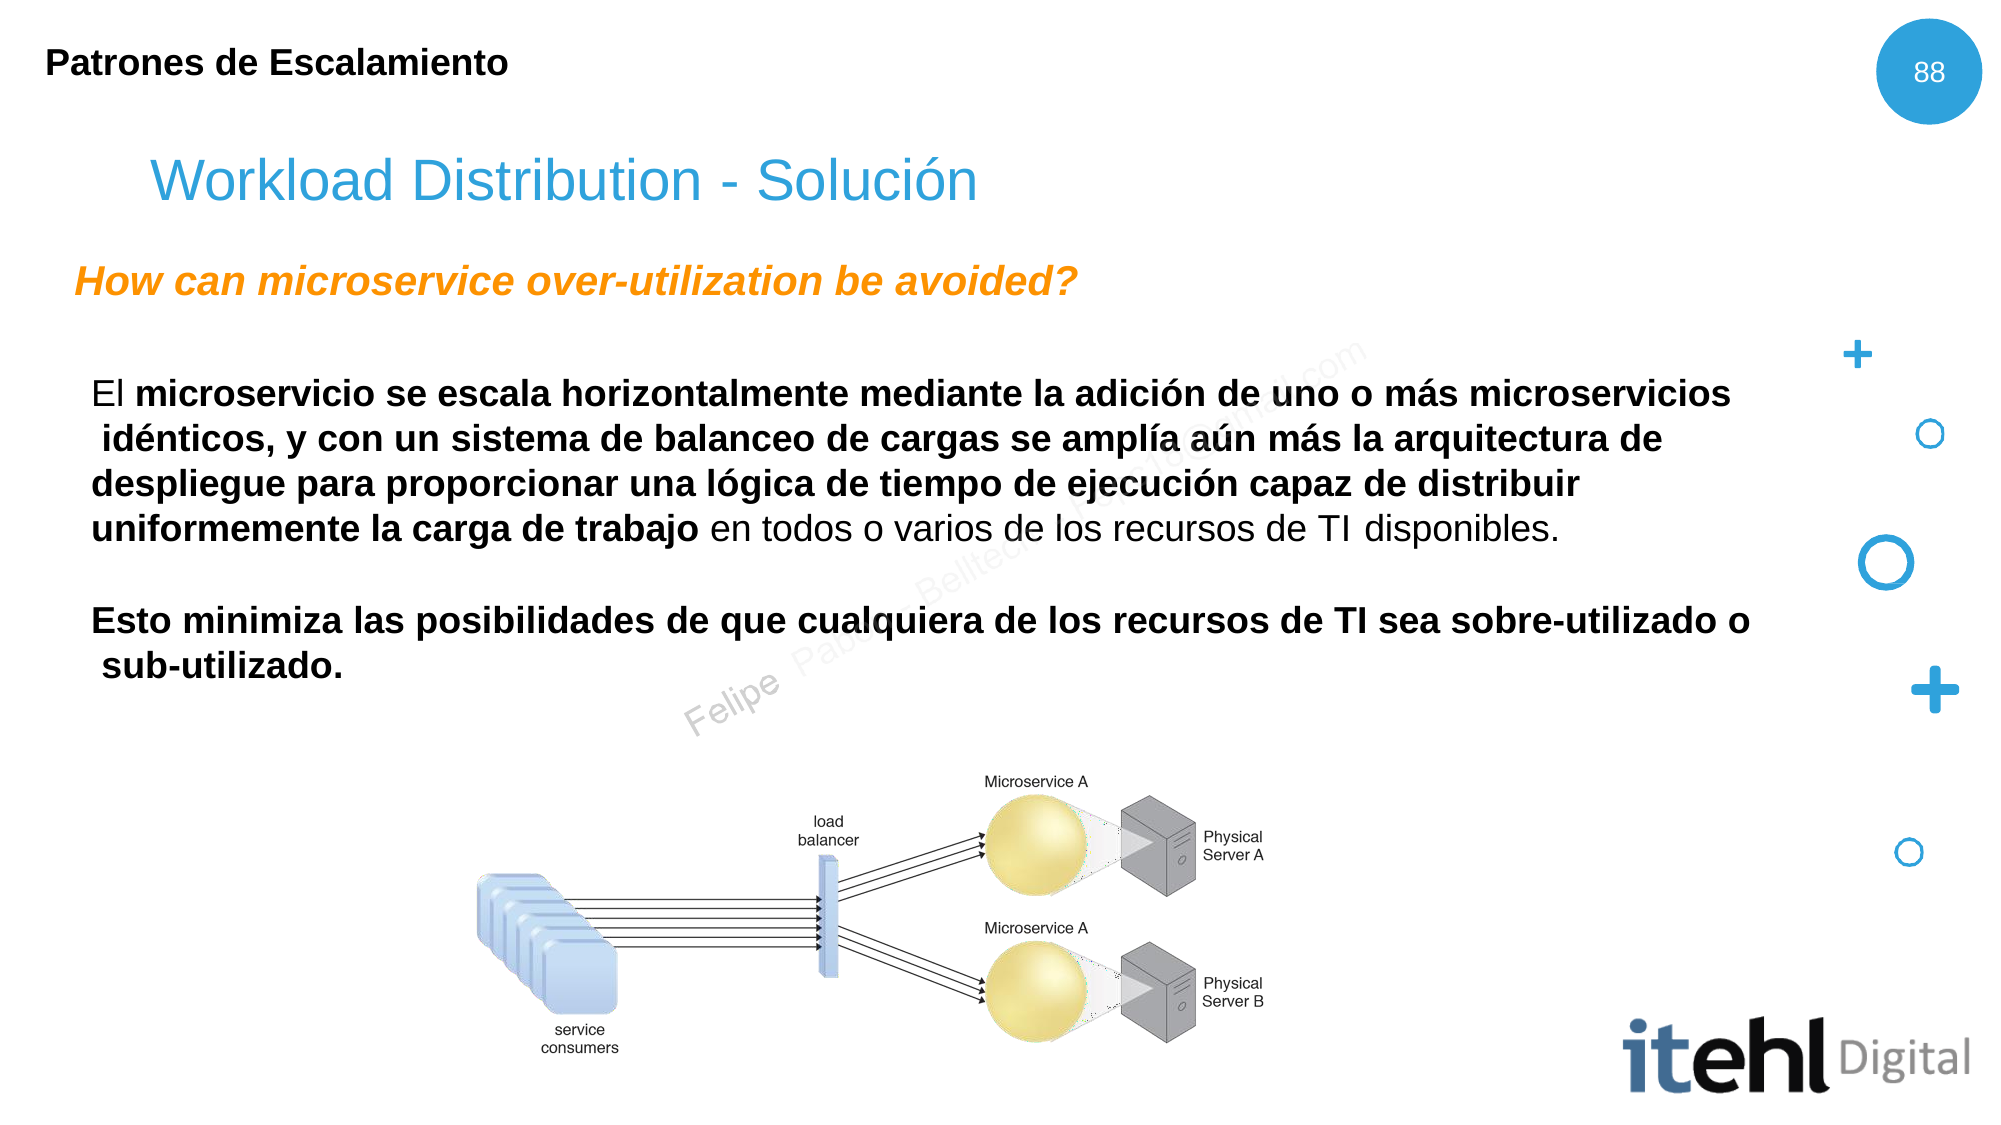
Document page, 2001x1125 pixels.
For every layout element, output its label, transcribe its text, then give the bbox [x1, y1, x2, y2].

text_box Patrones de Escalamiento [43, 35, 514, 83]
text_box [1894, 837, 1924, 867]
text_box [732, 692, 745, 712]
text_box [1857, 534, 1915, 591]
text_box How can microservice over-utilization be avoided? El microservicio se escala horizontalmente mediante la adición de uno o más microservicios idénticos, y con un sistema de balanceo de cargas se amplía aún más la arquitectura de despliegue para proporcionar una lógica de tiempo de ejecución capaz de distribuir uniformemente la carga de trabajo en todos o varios de los recursos de TI disponibles. Esto minimiza las posibilidades de que cualquiera de los recursos de TI sea sobre-utilizado o sub-utilizado. [72, 251, 1756, 686]
text_box [739, 684, 761, 714]
text_box [1911, 665, 1960, 714]
text_box [790, 526, 1039, 677]
text_box [1622, 1016, 1970, 1094]
text_box [709, 703, 729, 724]
text_box [759, 674, 779, 695]
text_box [1915, 418, 1945, 449]
text_box [1843, 339, 1872, 369]
text_box [683, 704, 706, 737]
text_box 88 [1911, 50, 1948, 88]
title Workload Distribution - Solución [148, 140, 984, 251]
text_box [1054, 343, 1367, 525]
text_box [721, 690, 738, 716]
text_box [476, 775, 1264, 1054]
